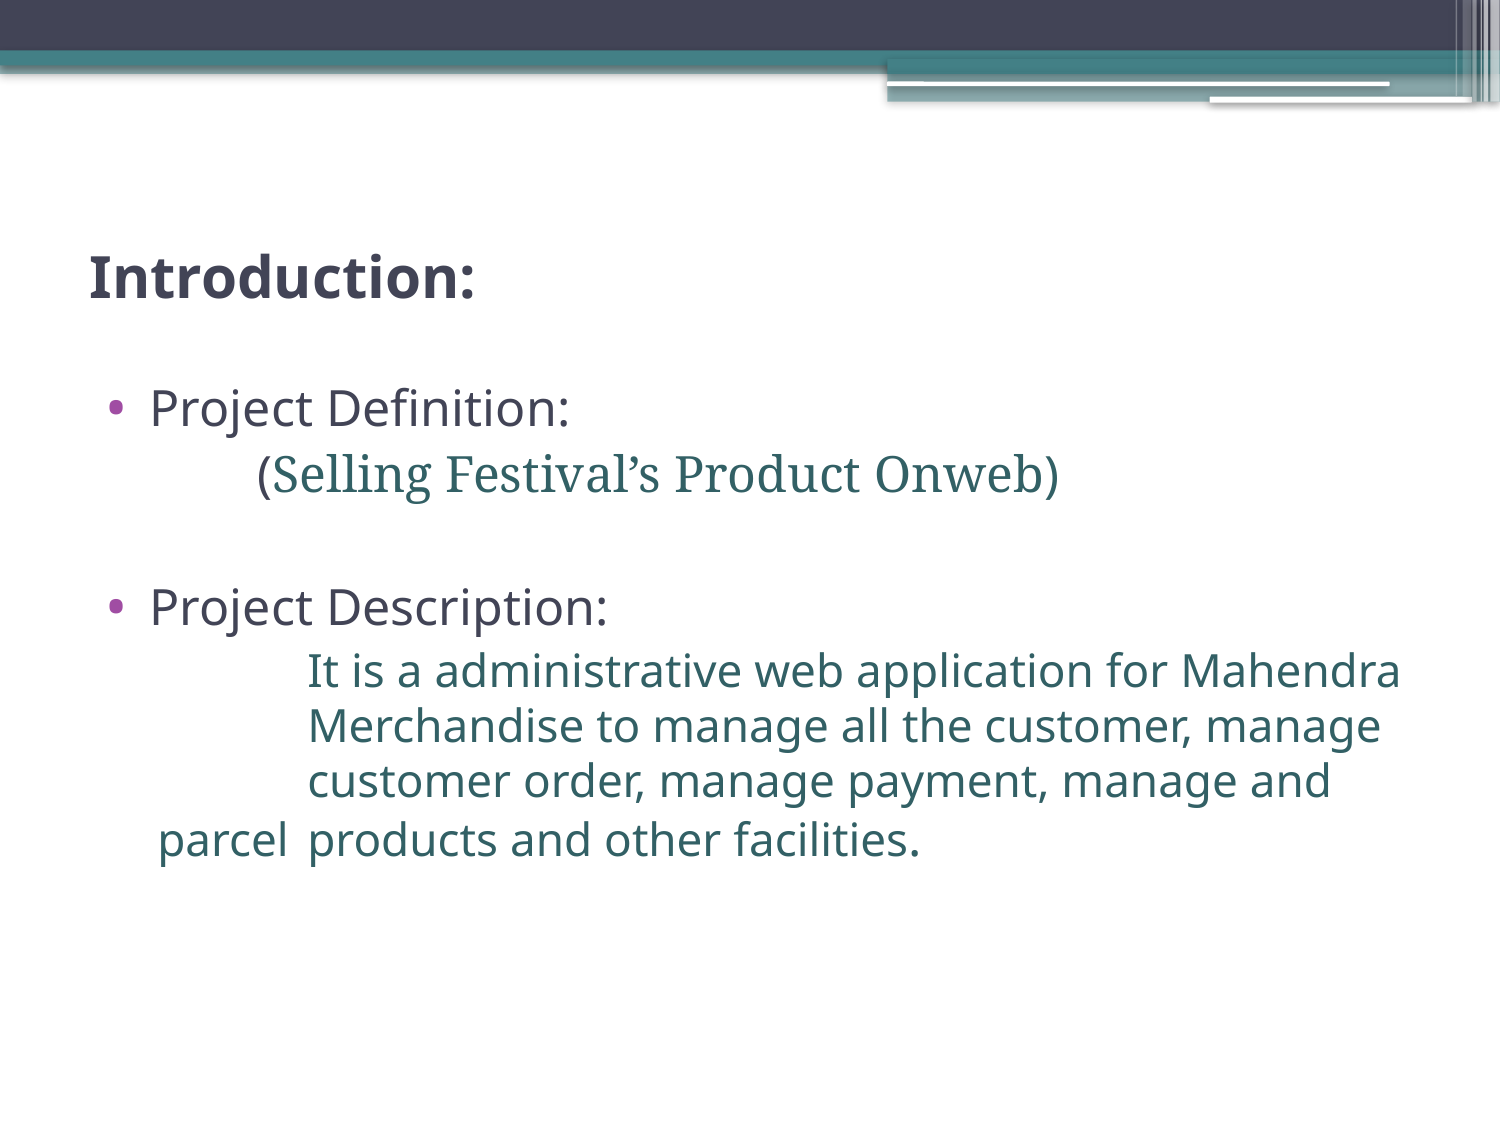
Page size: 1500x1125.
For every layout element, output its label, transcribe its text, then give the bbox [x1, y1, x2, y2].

title Introduction: [75, 187, 1425, 363]
list Project Definition: (Selling Festival’s Product Onweb) Project Description: It is a administrative web application for Mahendra Merchandise to manage all the customer, manage customer order, manage payment, manage and parcel products and other facilities. [75, 368, 1425, 1079]
